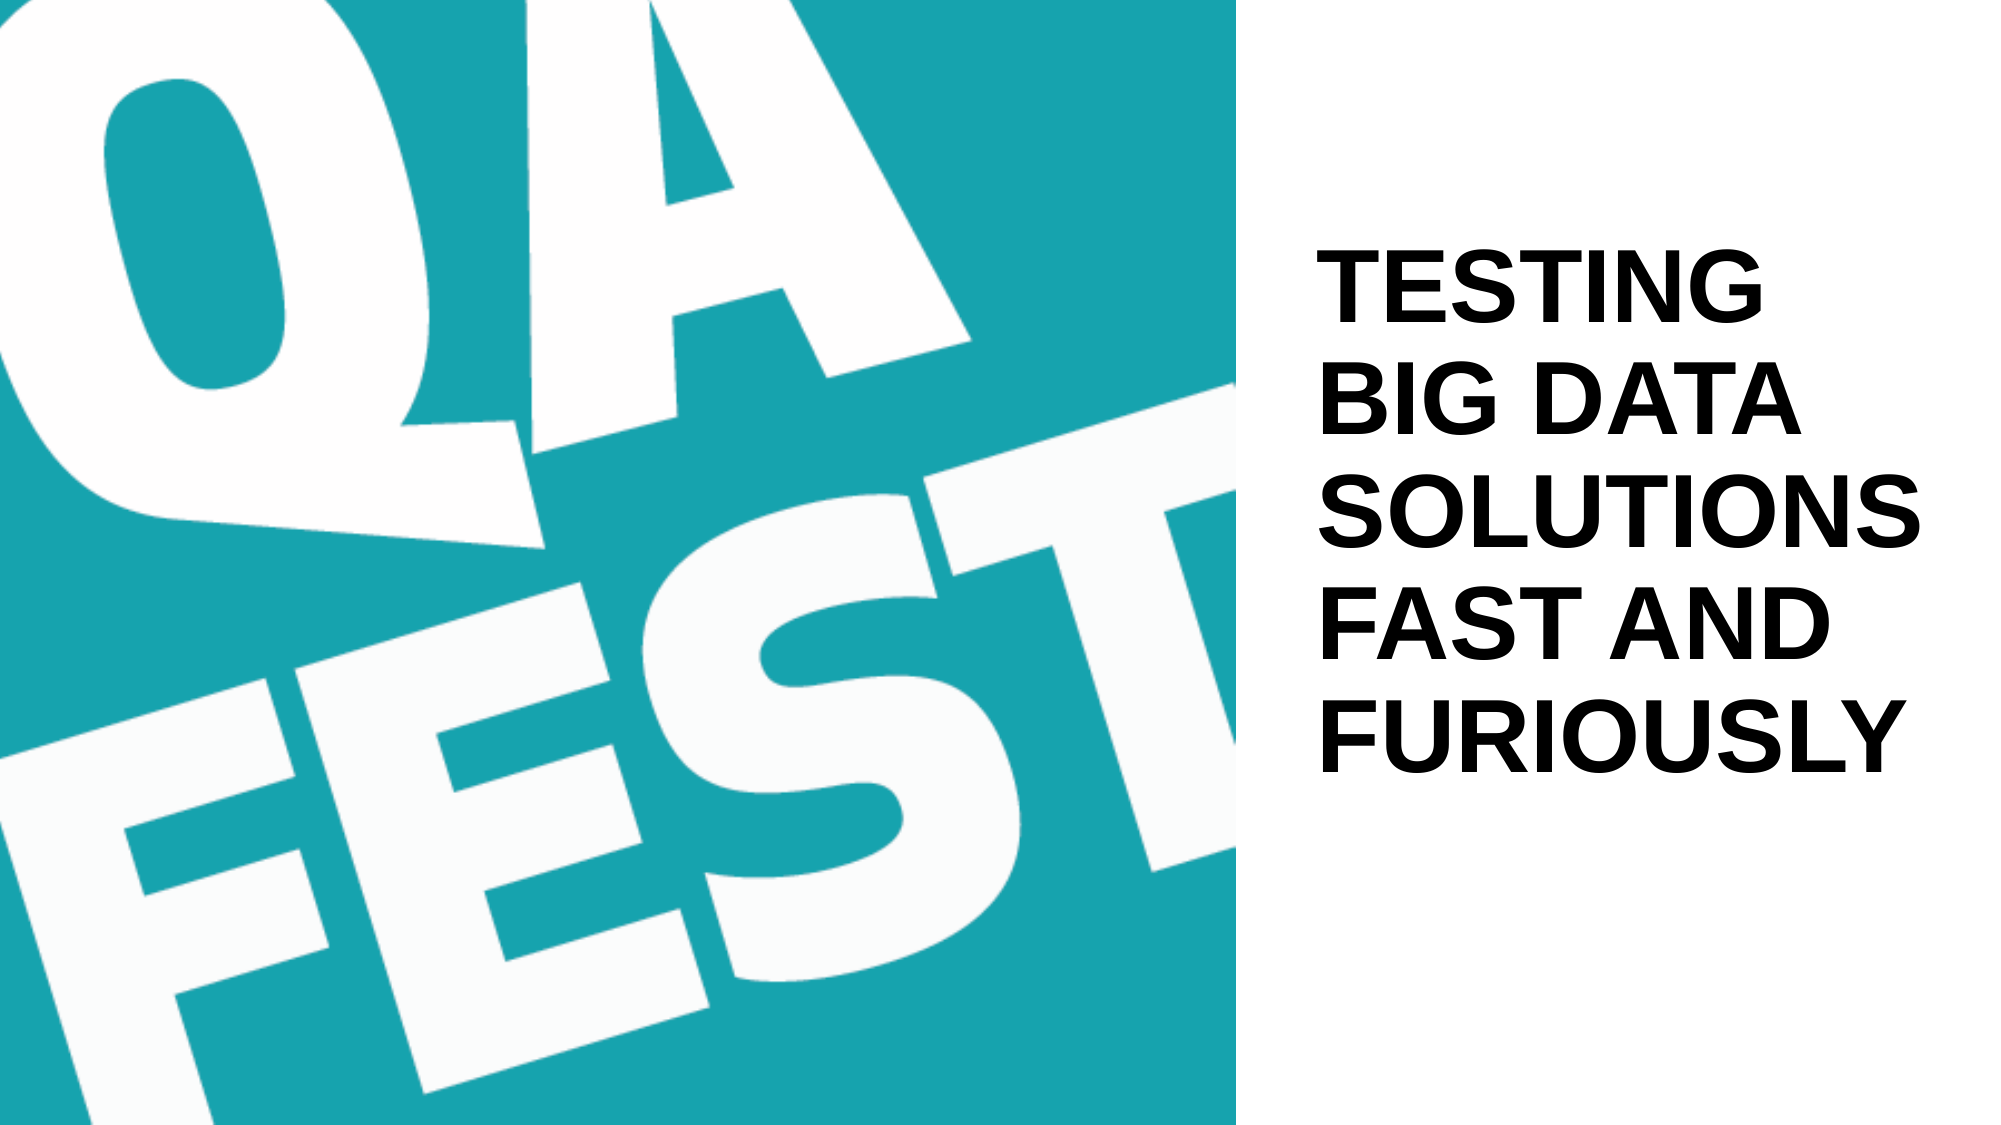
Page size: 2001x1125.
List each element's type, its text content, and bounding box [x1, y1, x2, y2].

picture [0, 0, 1236, 1125]
title TESTING BIG DATA SOLUTIONS FAST AND FURIOUSLY [1301, 59, 1954, 968]
